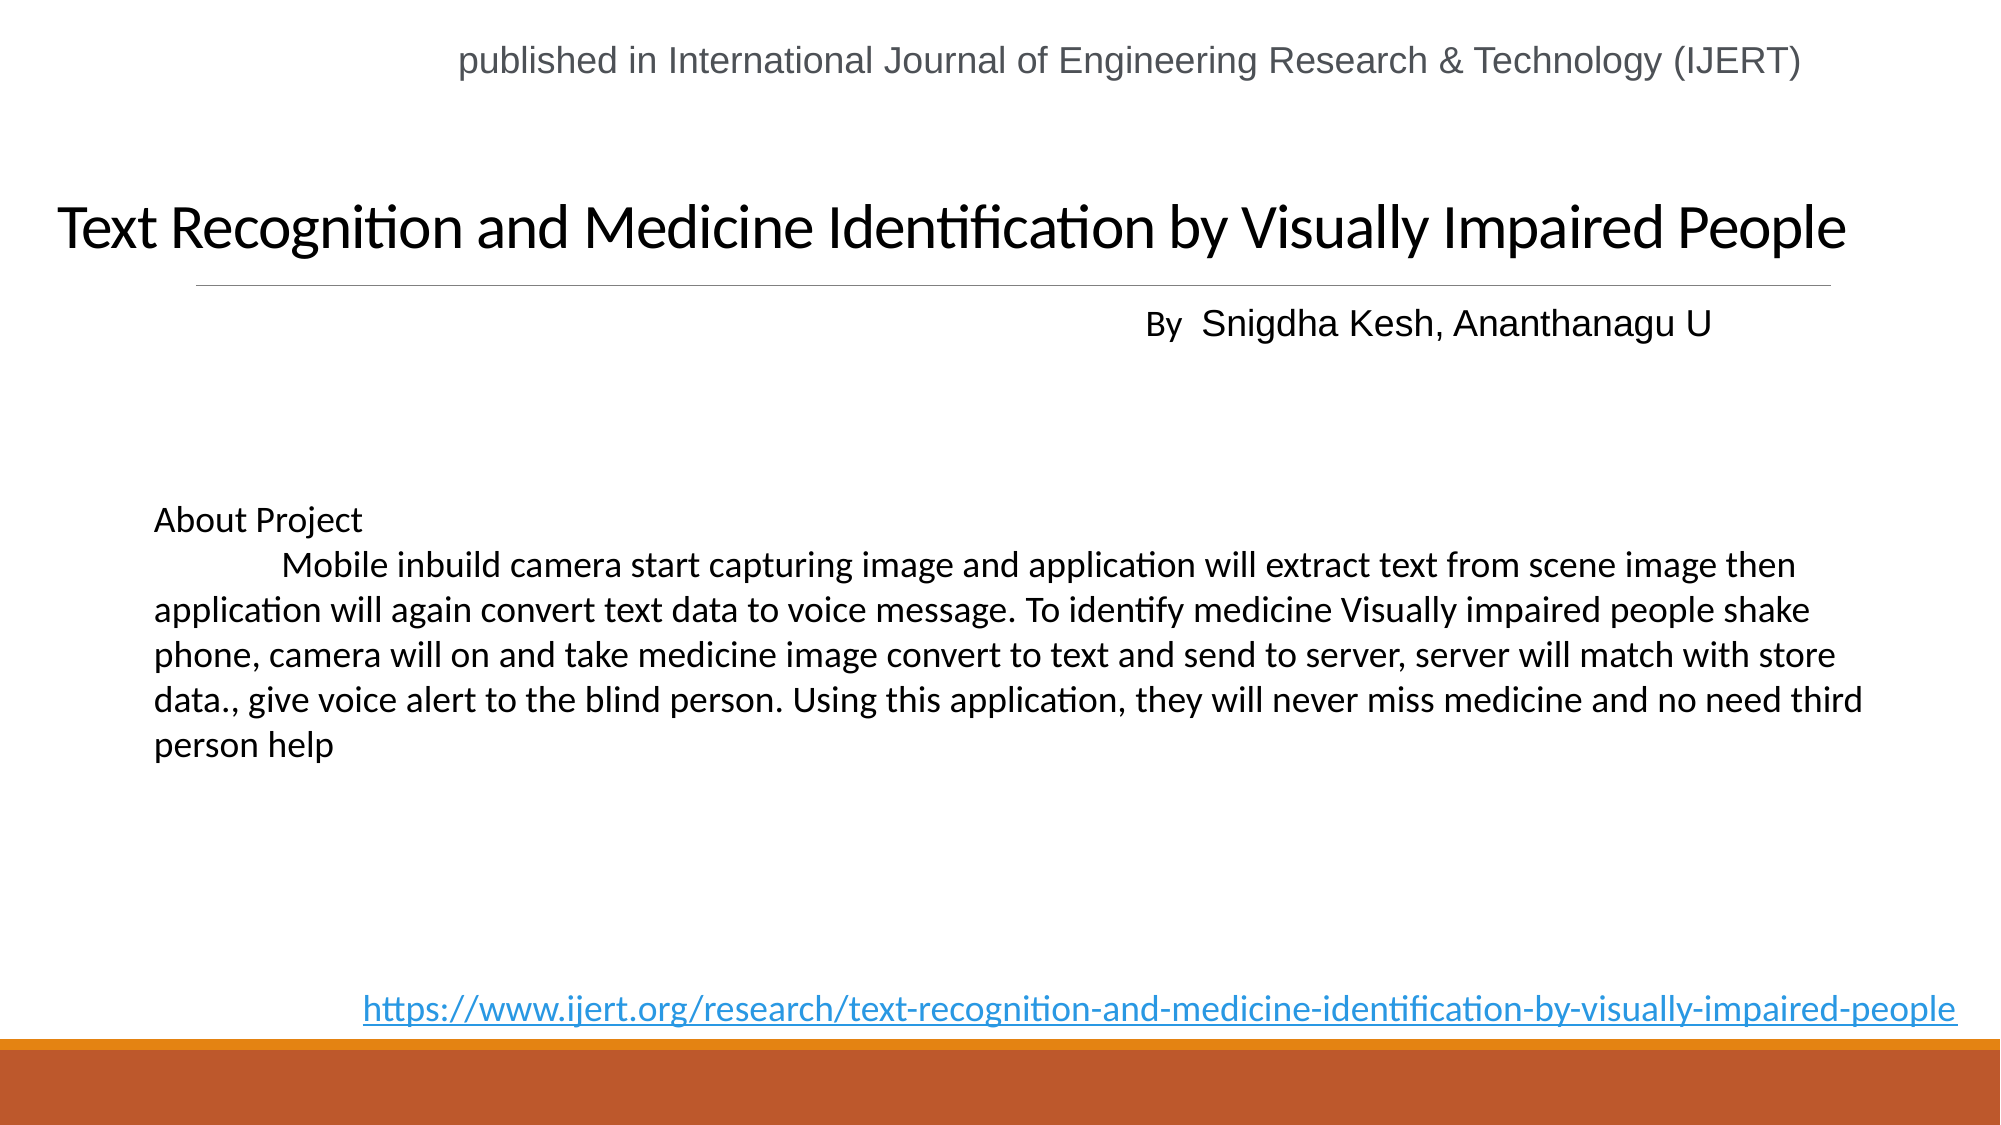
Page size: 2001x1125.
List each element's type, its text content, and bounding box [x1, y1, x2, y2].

title Text Recognition and Medicine Identification by Visually Impaired People [41, 148, 1878, 267]
text_box published in International Journal of Engineering Research & Technology (IJERT) [432, 28, 2000, 89]
text_box About Project Mobile inbuild camera start capturing image and application will extract text from scene image then application will again convert text data to voice message. To identify medicine Visually impaired people shake phone, camera will on and take medicine image convert to text and send to server, server will match with store data., give voice alert to the blind person. Using this application, they will never miss medicine and no need third person help [139, 487, 1933, 773]
text_box By Snigdha Kesh, Ananthanagu U [1130, 291, 2000, 352]
text_box https://www.ijert.org/research/text-recognition-and-medicine-identification-by-visually-impaired-people [347, 976, 2000, 1037]
